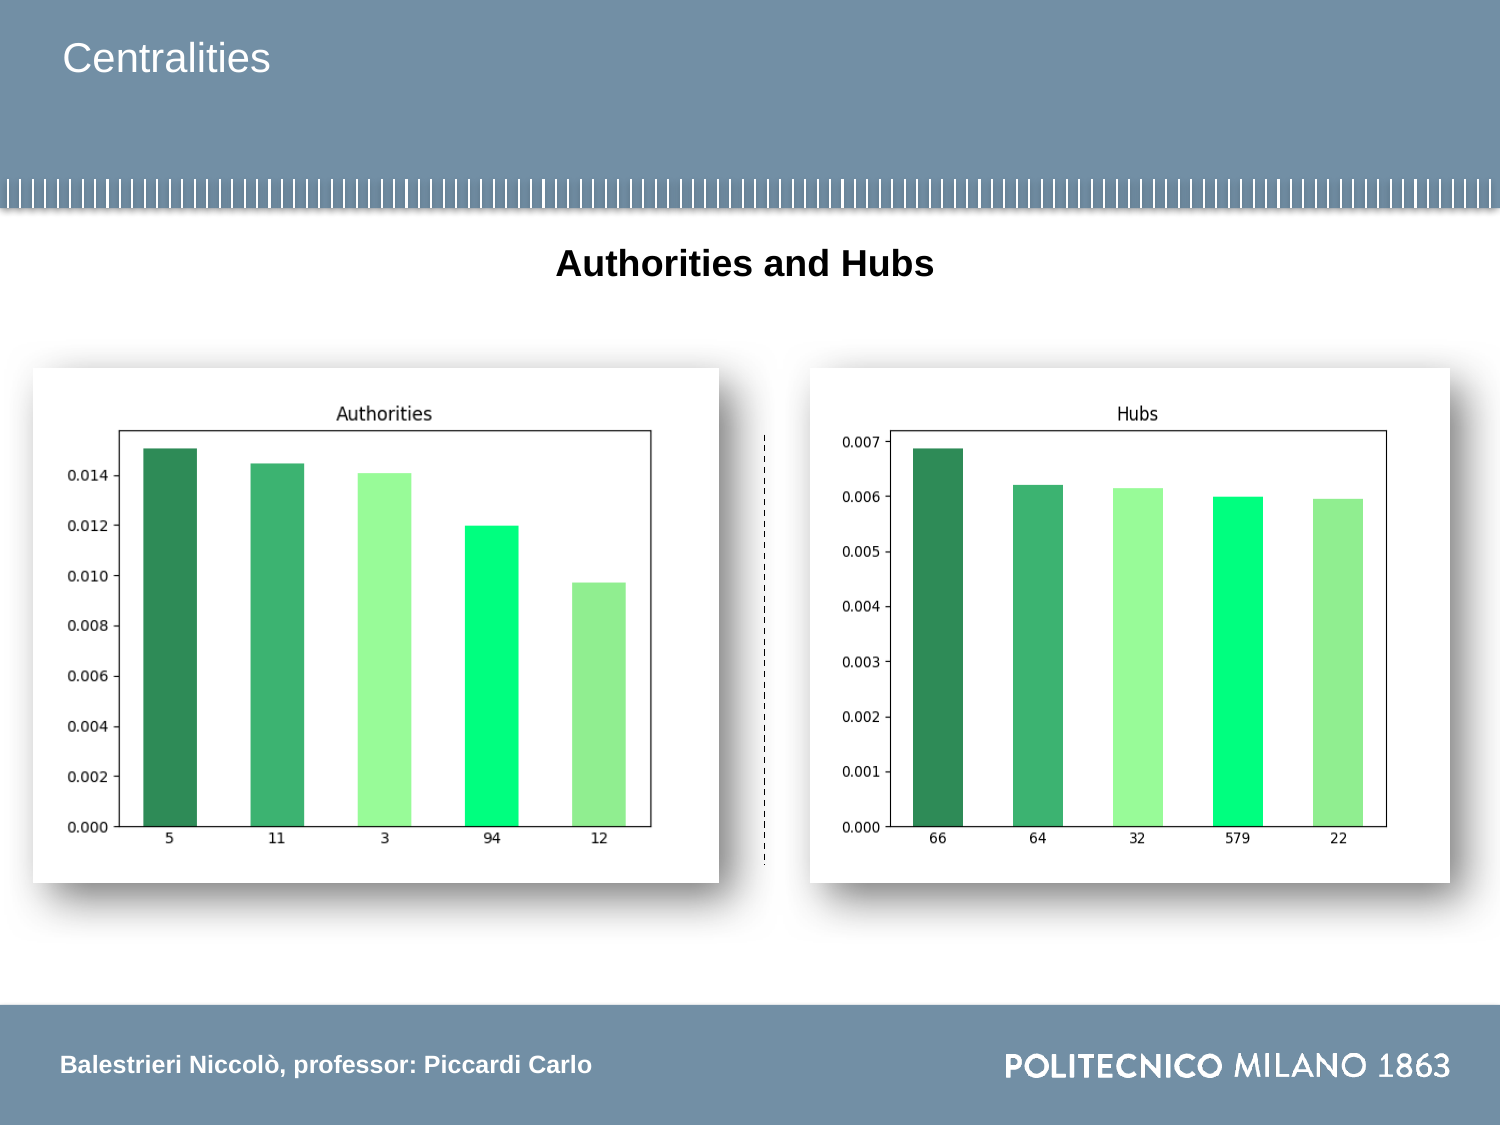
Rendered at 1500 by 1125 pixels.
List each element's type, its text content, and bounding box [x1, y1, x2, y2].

picture [33, 368, 720, 883]
picture [809, 368, 1451, 883]
list Authorities and Hubs [62, 231, 1428, 299]
picture [999, 1041, 1456, 1089]
title Centralities [47, 22, 1455, 161]
